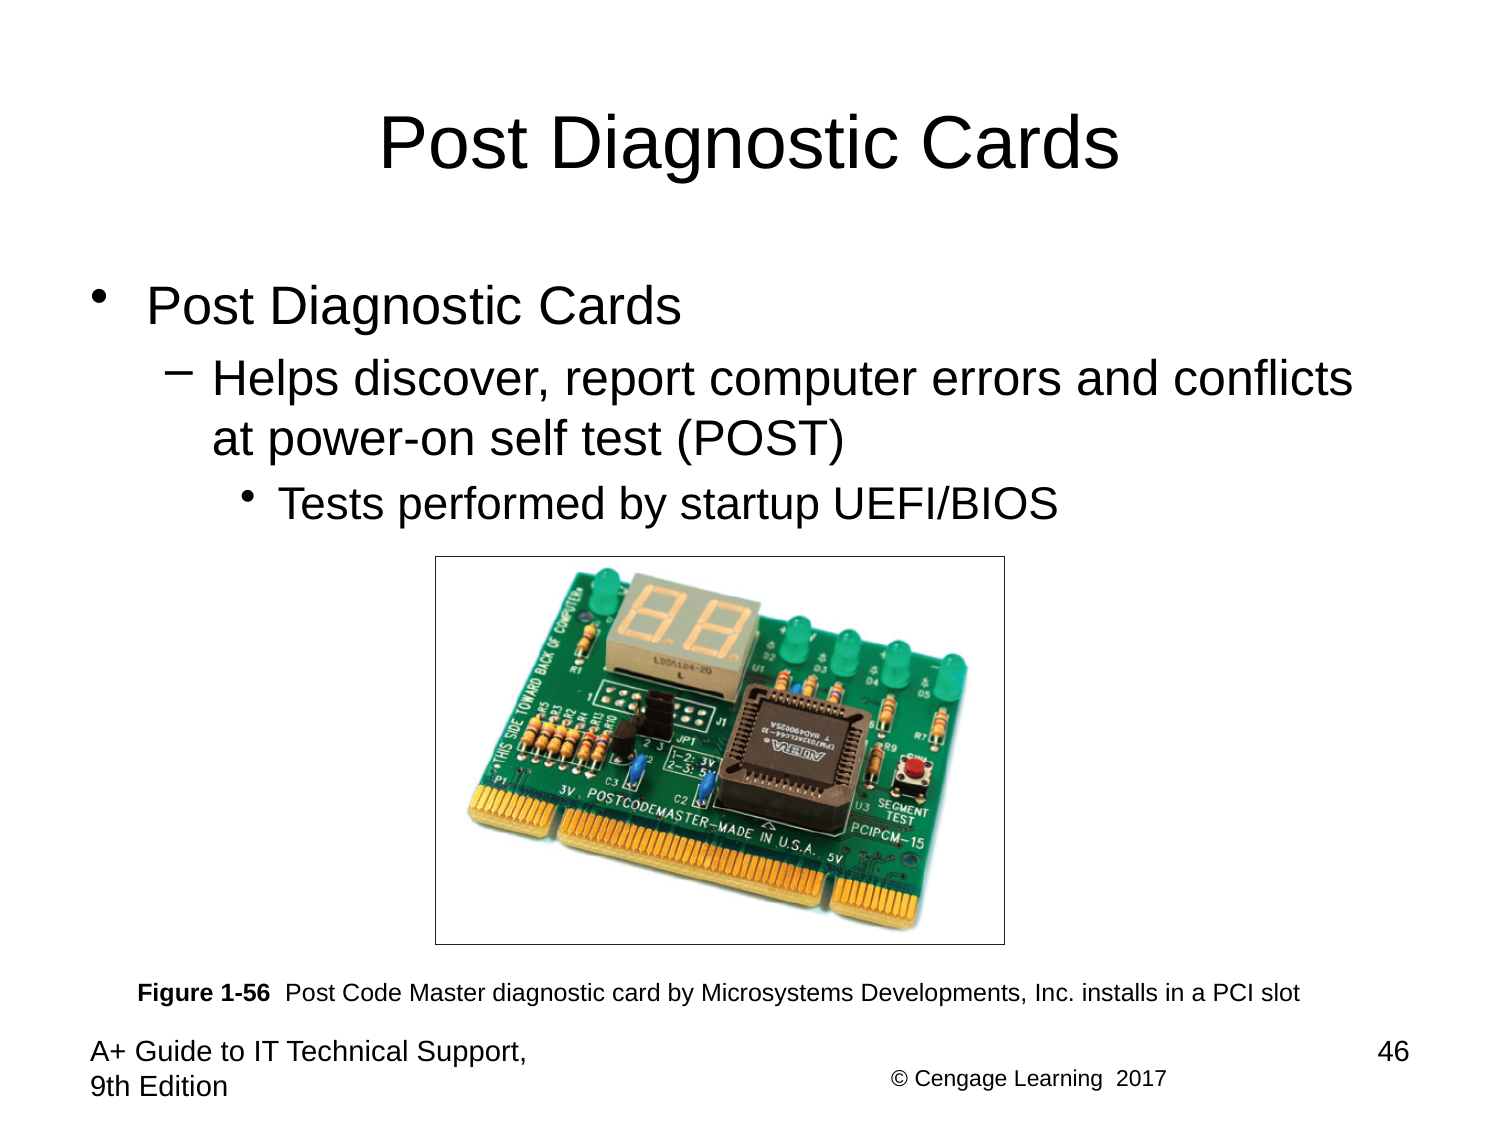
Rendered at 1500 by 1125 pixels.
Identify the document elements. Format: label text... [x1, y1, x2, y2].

slide_number 46 [1312, 1024, 1426, 1103]
title Post Diagnostic Cards [75, 45, 1425, 233]
picture [425, 549, 1014, 950]
list Post Diagnostic Cards Helps discover, report computer errors and conflicts at power-on self test (POST) Tests performed by startup UEFI/BIOS [75, 262, 1425, 1005]
text_box Figure 1-56 Post Code Master diagnostic card by Microsystems Developments, Inc. installs in a PCI slot [122, 969, 1318, 1014]
footer A+ Guide to IT Technical Support, 9th Edition [74, 1024, 588, 1103]
